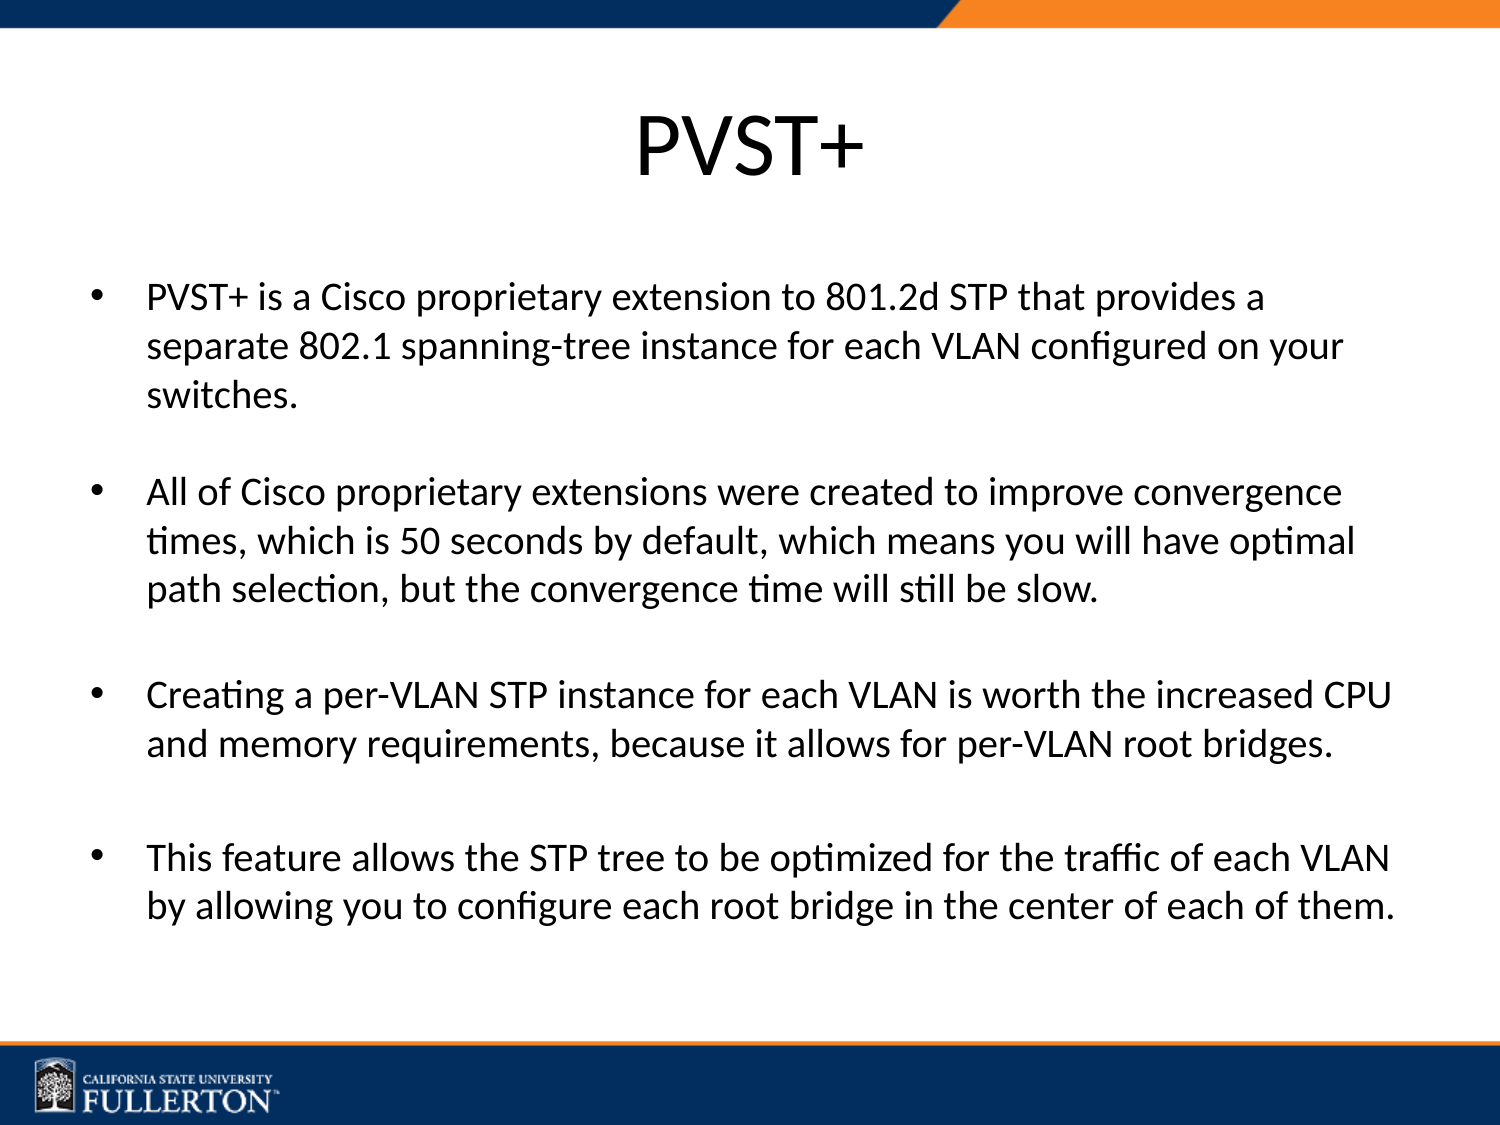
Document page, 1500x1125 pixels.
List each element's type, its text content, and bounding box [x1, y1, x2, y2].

picture [0, 0, 1500, 1125]
list PVST+ is a Cisco proprietary extension to 801.2d STP that provides a separate 802.1 spanning-tree instance for each VLAN configured on your switches. All of Cisco proprietary extensions were created to improve convergence times, which is 50 seconds by default, which means you will have optimal path selection, but the convergence time will still be slow. Creating a per-VLAN STP instance for each VLAN is worth the increased CPU and memory requirements, because it allows for per-VLAN root bridges. This feature allows the STP tree to be optimized for the traffic of each VLAN by allowing you to configure each root bridge in the center of each of them. [75, 262, 1425, 1005]
title PVST+ [75, 45, 1425, 233]
